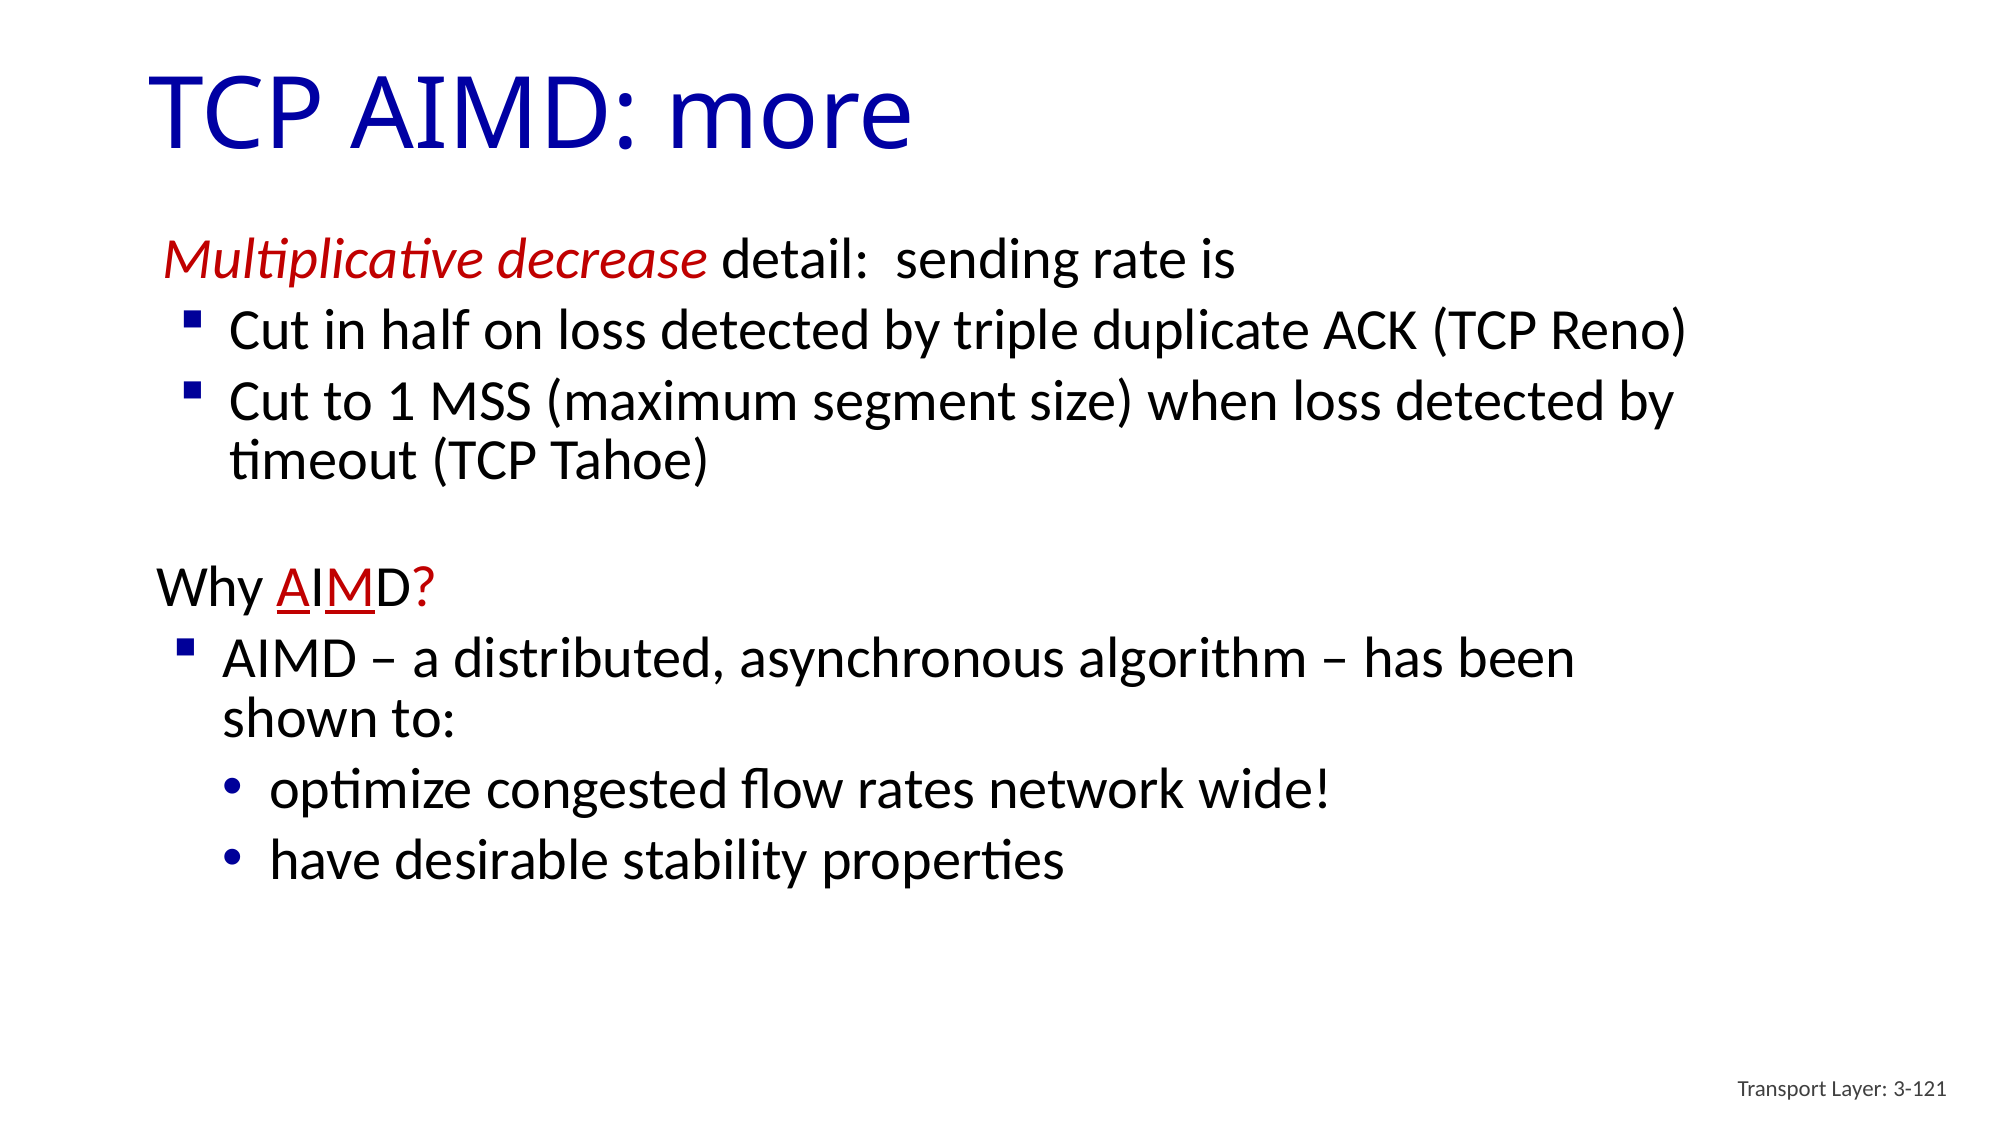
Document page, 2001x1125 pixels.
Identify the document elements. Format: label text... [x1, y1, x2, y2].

text_box Multiplicative decrease detail: sending rate is Cut in half on loss detected by triple duplicate ACK (TCP Reno) Cut to 1 MSS (maximum segment size) when loss detected by timeout (TCP Tahoe) [147, 223, 1764, 514]
title TCP AIMD: more [133, 42, 2000, 190]
text_box Why AIMD? AIMD – a distributed, asynchronous algorithm – has been shown to: optimize congested flow rates network wide! have desirable stability properties [141, 551, 1757, 842]
slide_number Transport Layer: 3-121 [1512, 1056, 1963, 1117]
